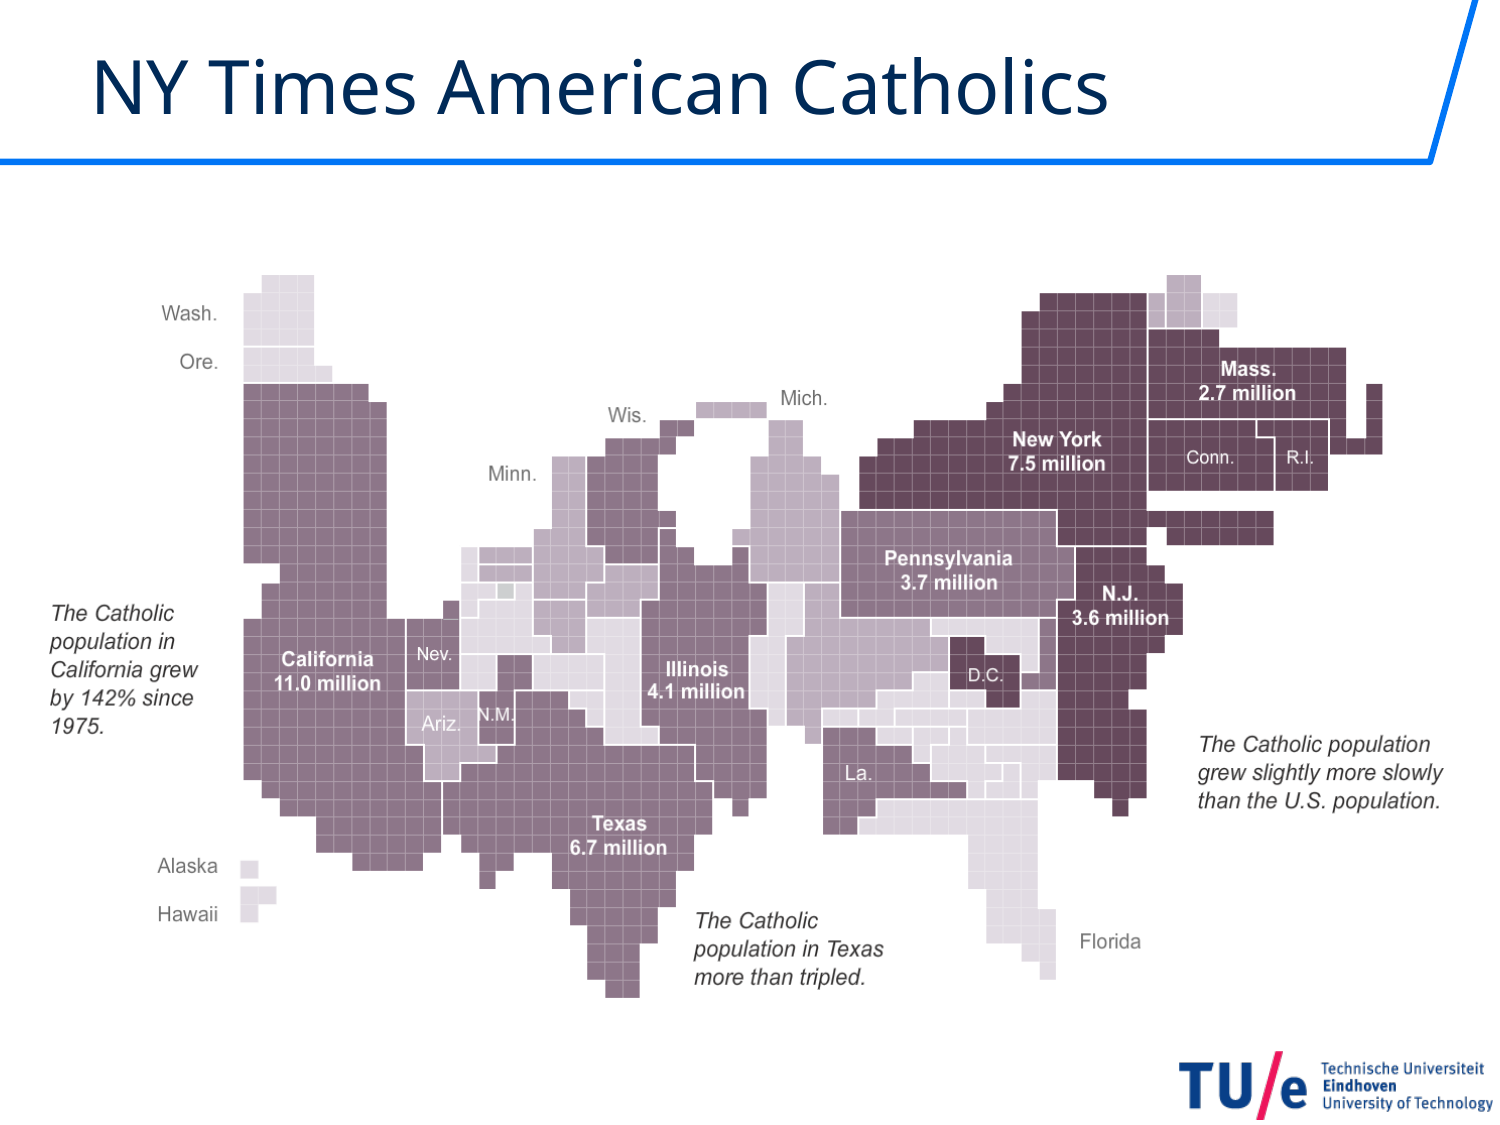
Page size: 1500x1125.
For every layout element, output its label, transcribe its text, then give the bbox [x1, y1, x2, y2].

picture [42, 271, 1458, 1012]
picture [1179, 1051, 1493, 1120]
title NY Times American Catholics [74, 30, 1468, 138]
